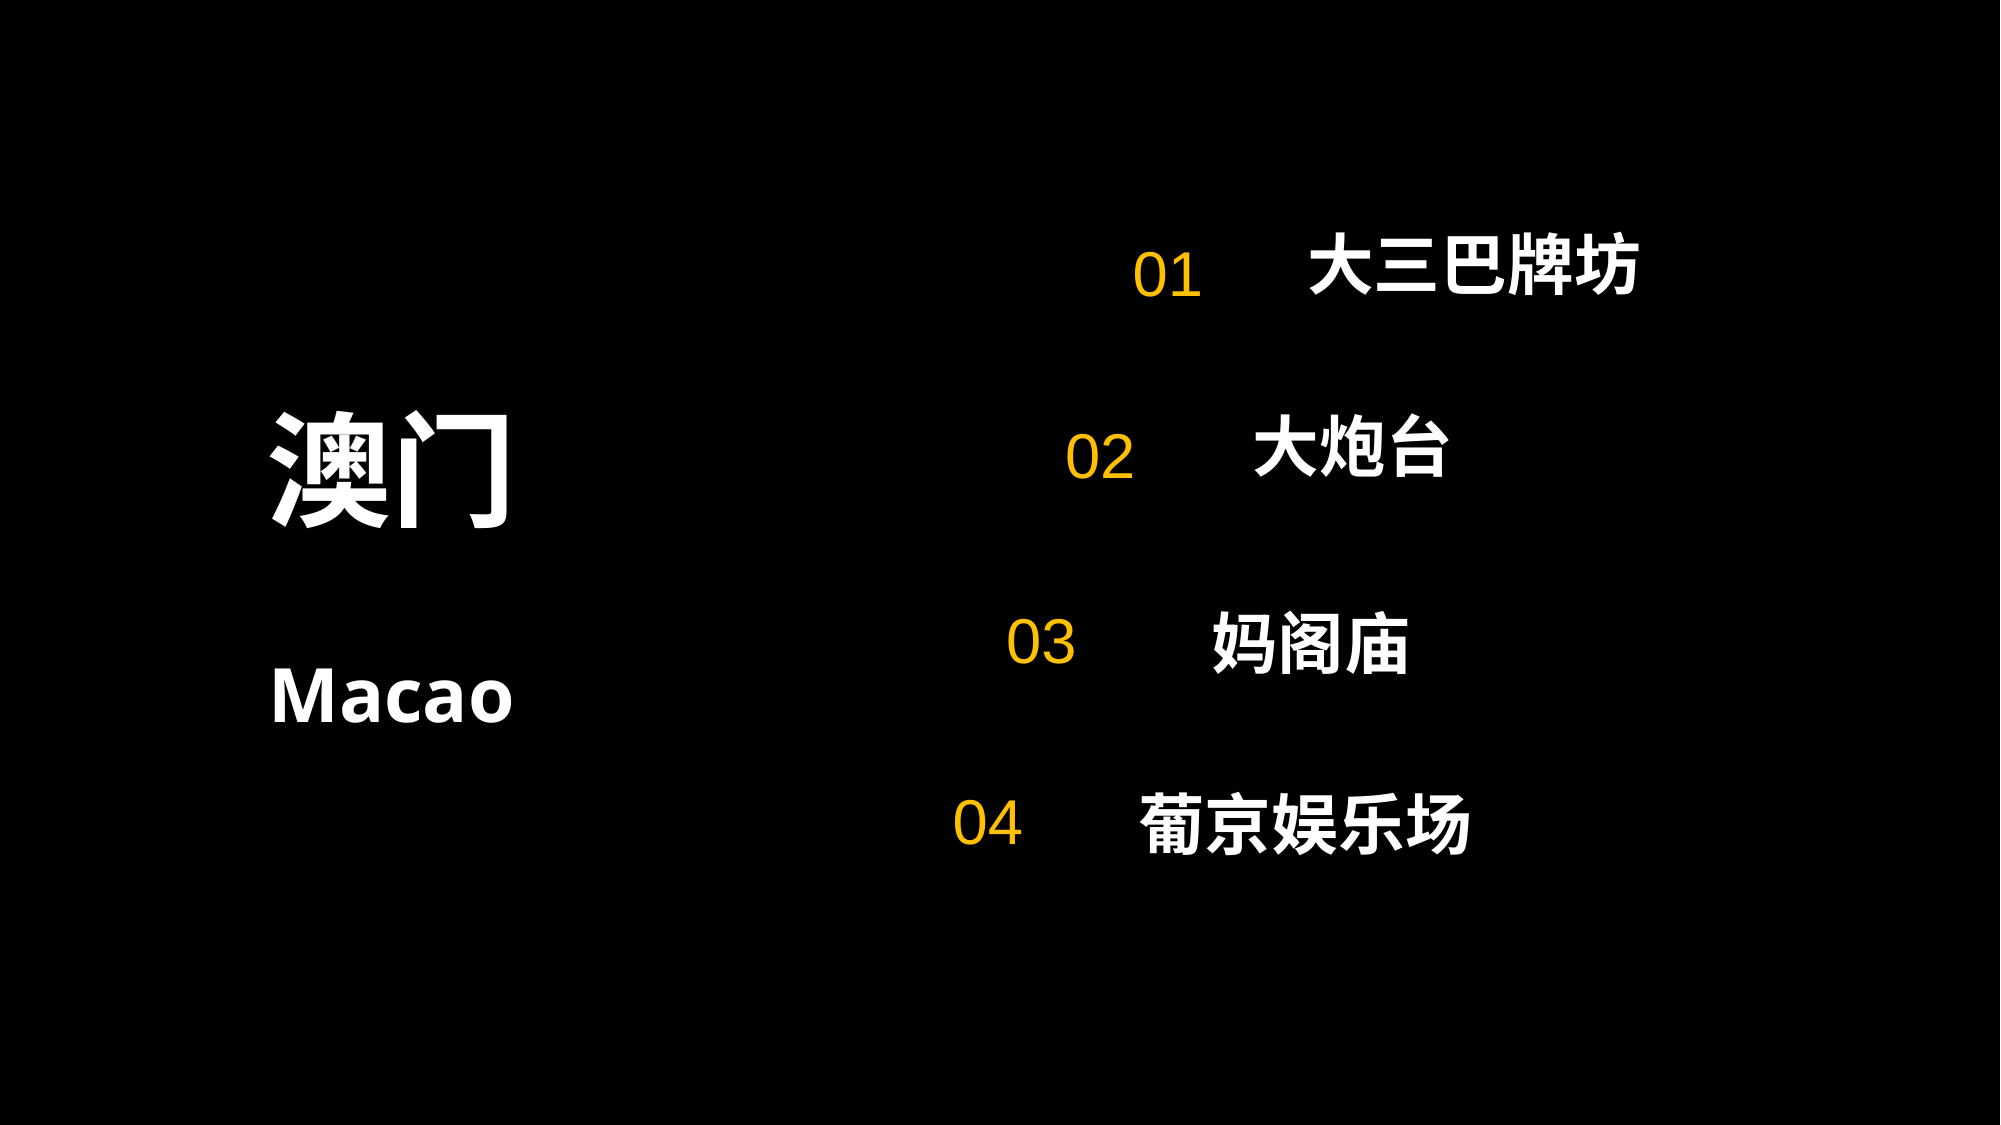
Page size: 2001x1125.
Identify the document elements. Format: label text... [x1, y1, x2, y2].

text_box Macao [235, 639, 548, 716]
text_box 妈阁庙 [1196, 593, 1988, 690]
text_box 澳门 [235, 385, 548, 552]
text_box 02 [1036, 385, 1164, 505]
text_box 大炮台 [1238, 397, 1912, 493]
text_box 葡京娱乐场 [1123, 774, 2000, 871]
text_box 01 [1104, 203, 1232, 323]
text_box 03 [977, 570, 1105, 690]
text_box 04 [924, 751, 1052, 871]
text_box 大三巴牌坊 [1292, 215, 1892, 311]
